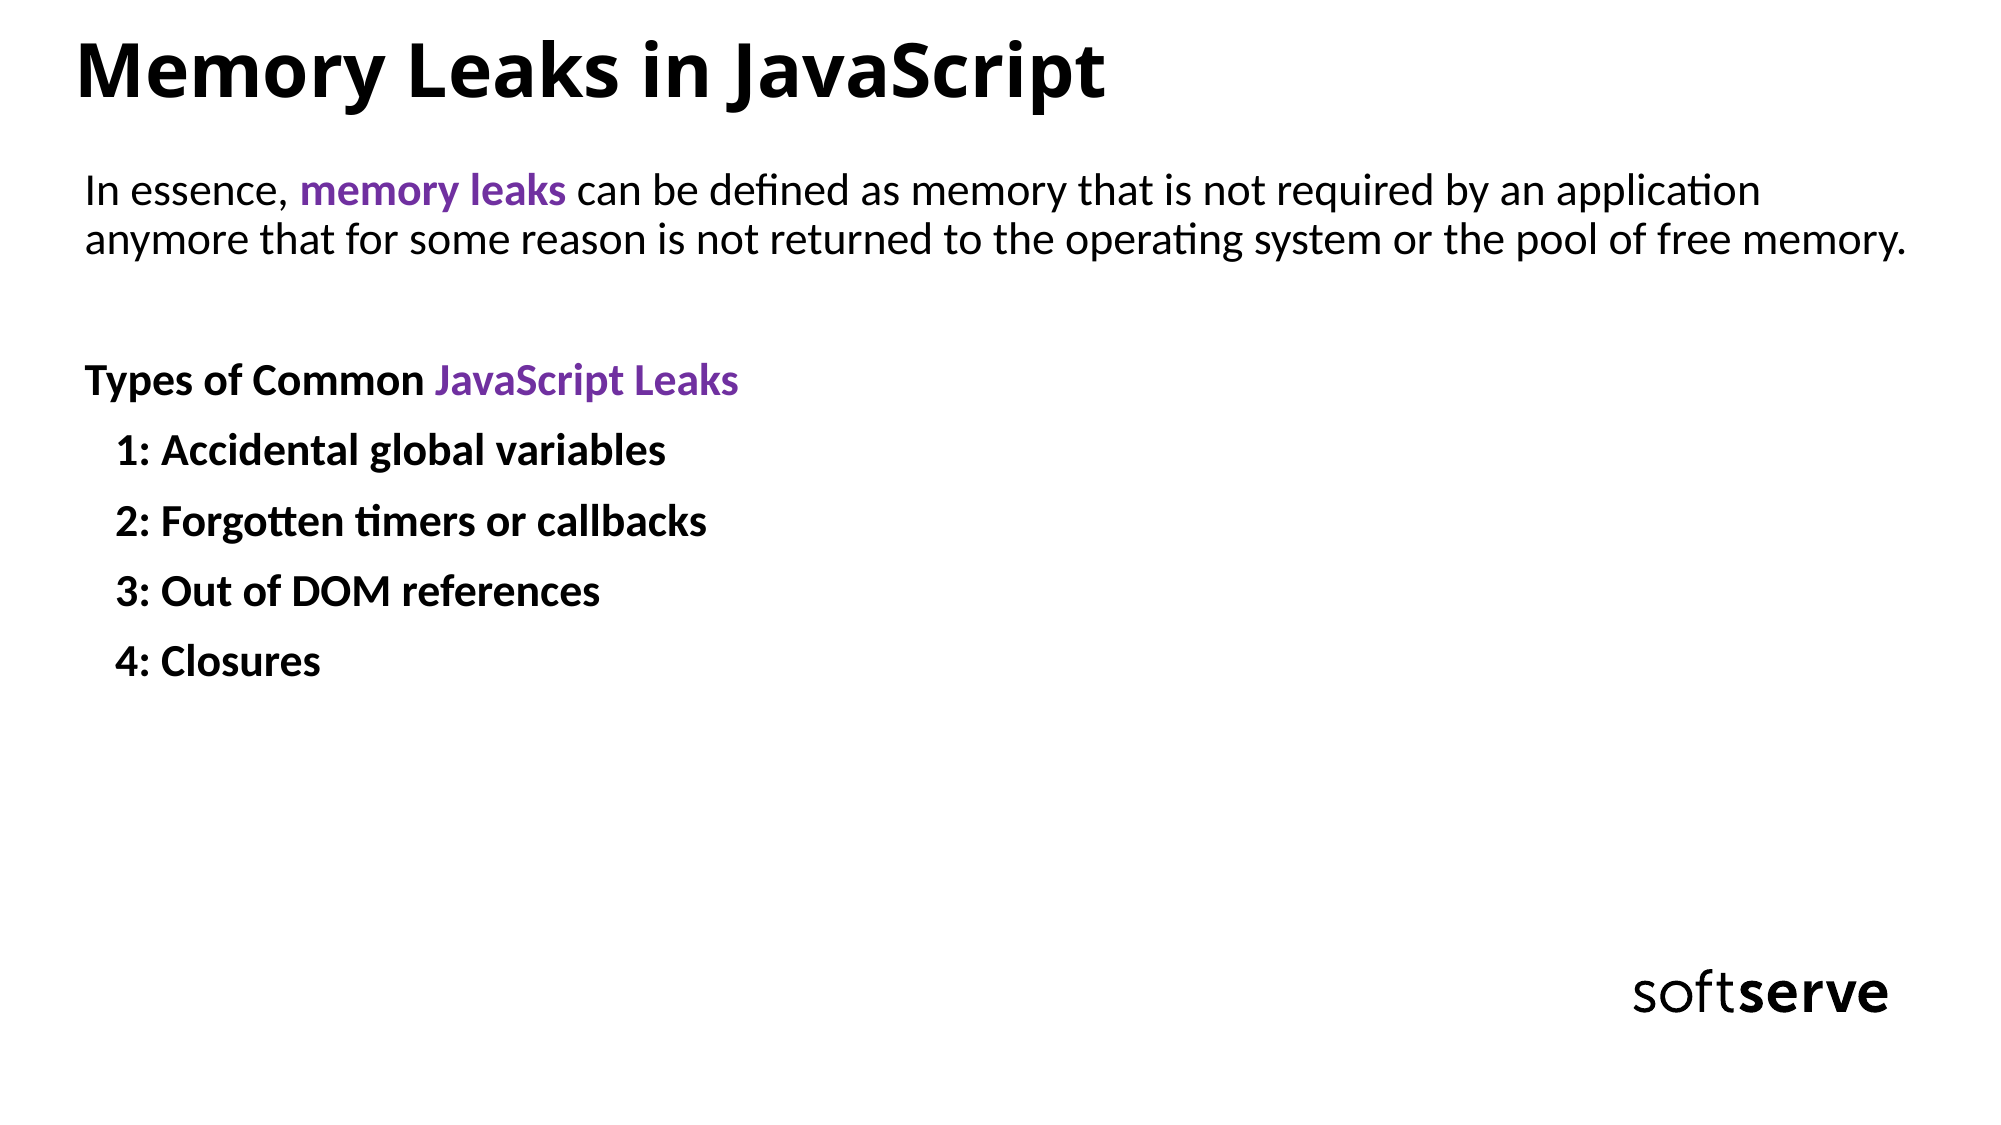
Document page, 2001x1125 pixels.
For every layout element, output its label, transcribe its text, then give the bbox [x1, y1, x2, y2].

list In essence, memory leaks can be defined as memory that is not required by an application anymore that for some reason is not returned to the operating system or the pool of free memory. Types of Common JavaScript Leaks 1: Accidental global variables 2: Forgotten timers or callbacks 3: Out of DOM references 4: Closures [69, 158, 1931, 813]
title Memory Leaks in JavaScript [59, 24, 1957, 112]
